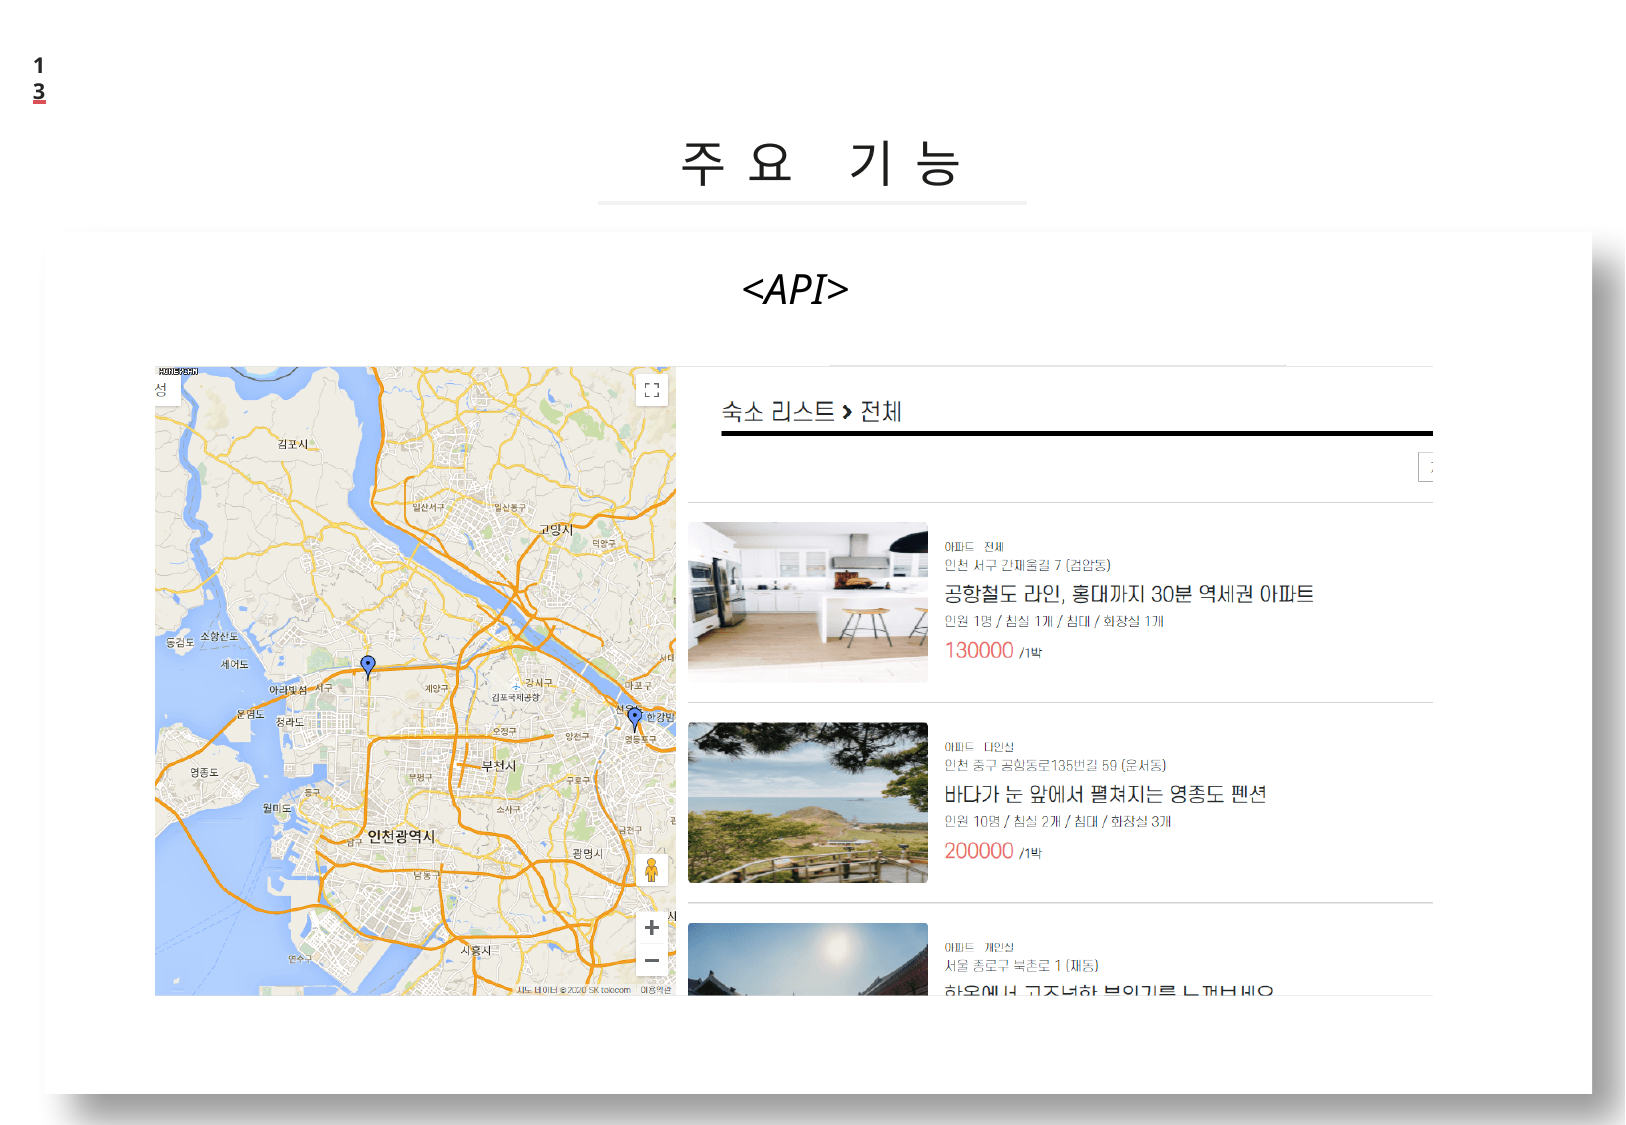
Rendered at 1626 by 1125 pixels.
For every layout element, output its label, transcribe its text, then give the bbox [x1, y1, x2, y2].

text_box [43, 230, 1594, 1096]
text_box <API> [725, 255, 891, 321]
text_box 13 [32, 42, 57, 114]
picture [154, 364, 1433, 997]
text_box 주요 기능 [225, 134, 1417, 192]
